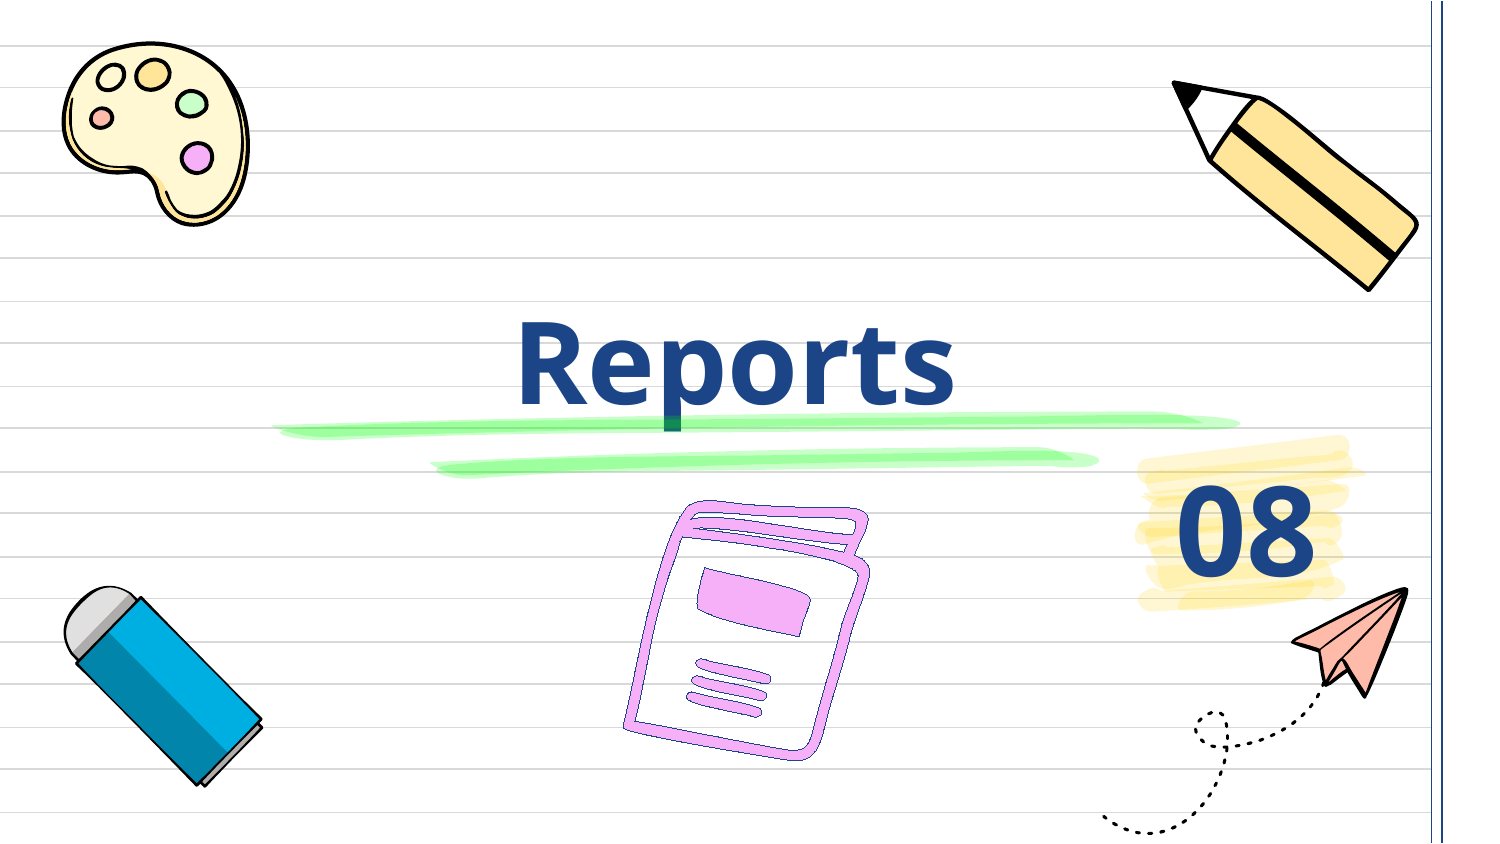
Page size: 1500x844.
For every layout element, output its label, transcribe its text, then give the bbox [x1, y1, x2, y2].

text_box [256, 411, 1244, 441]
text_box 08 [1373, 444, 1500, 609]
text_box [1100, 586, 1409, 836]
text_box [1142, 122, 1430, 215]
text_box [419, 446, 1102, 480]
text_box 08 [871, 449, 1123, 609]
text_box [1128, 434, 1369, 613]
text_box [59, 41, 258, 228]
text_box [45, 611, 272, 762]
title Reports [202, 289, 1298, 414]
text_box [623, 500, 870, 761]
